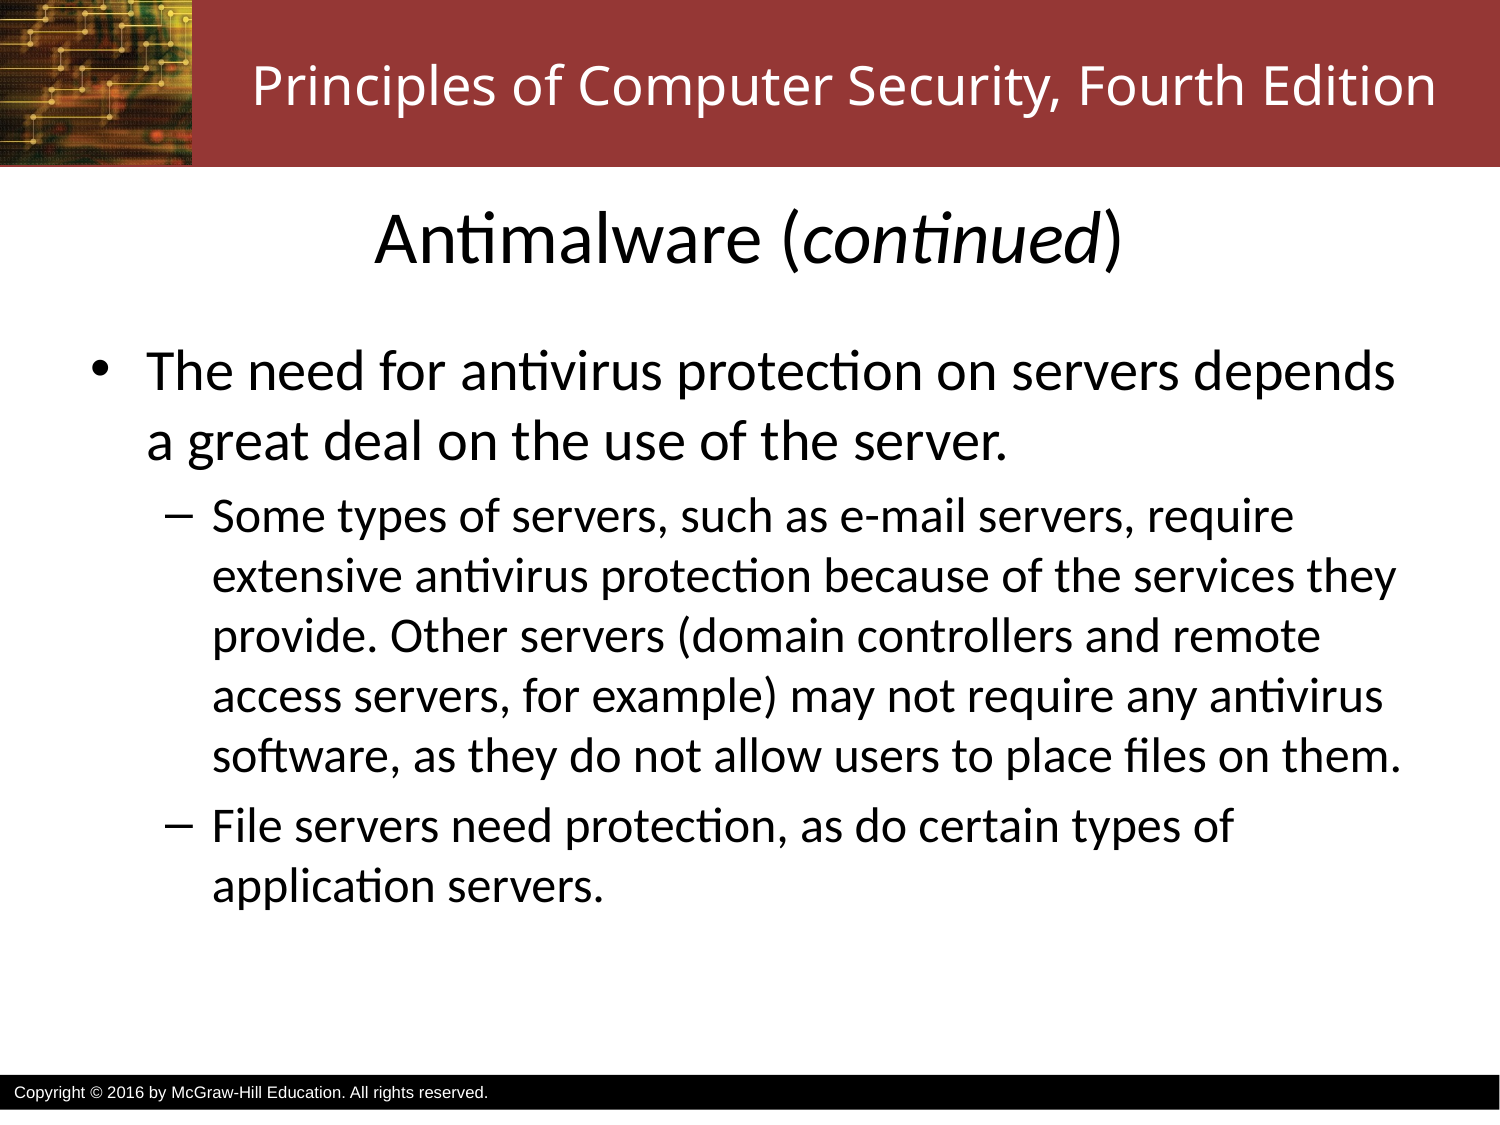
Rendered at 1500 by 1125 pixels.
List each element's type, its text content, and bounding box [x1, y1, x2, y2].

title Antimalware (continued) [75, 181, 1425, 324]
list The need for antivirus protection on servers depends a great deal on the use of the server. Some types of servers, such as e-mail servers, require extensive antivirus protection because of the services they provide. Other servers (domain controllers and remote access servers, for example) may not require any antivirus software, as they do not allow users to place files on them. File servers need protection, as do certain types of application servers. [75, 324, 1425, 1005]
picture [0, 0, 192, 165]
